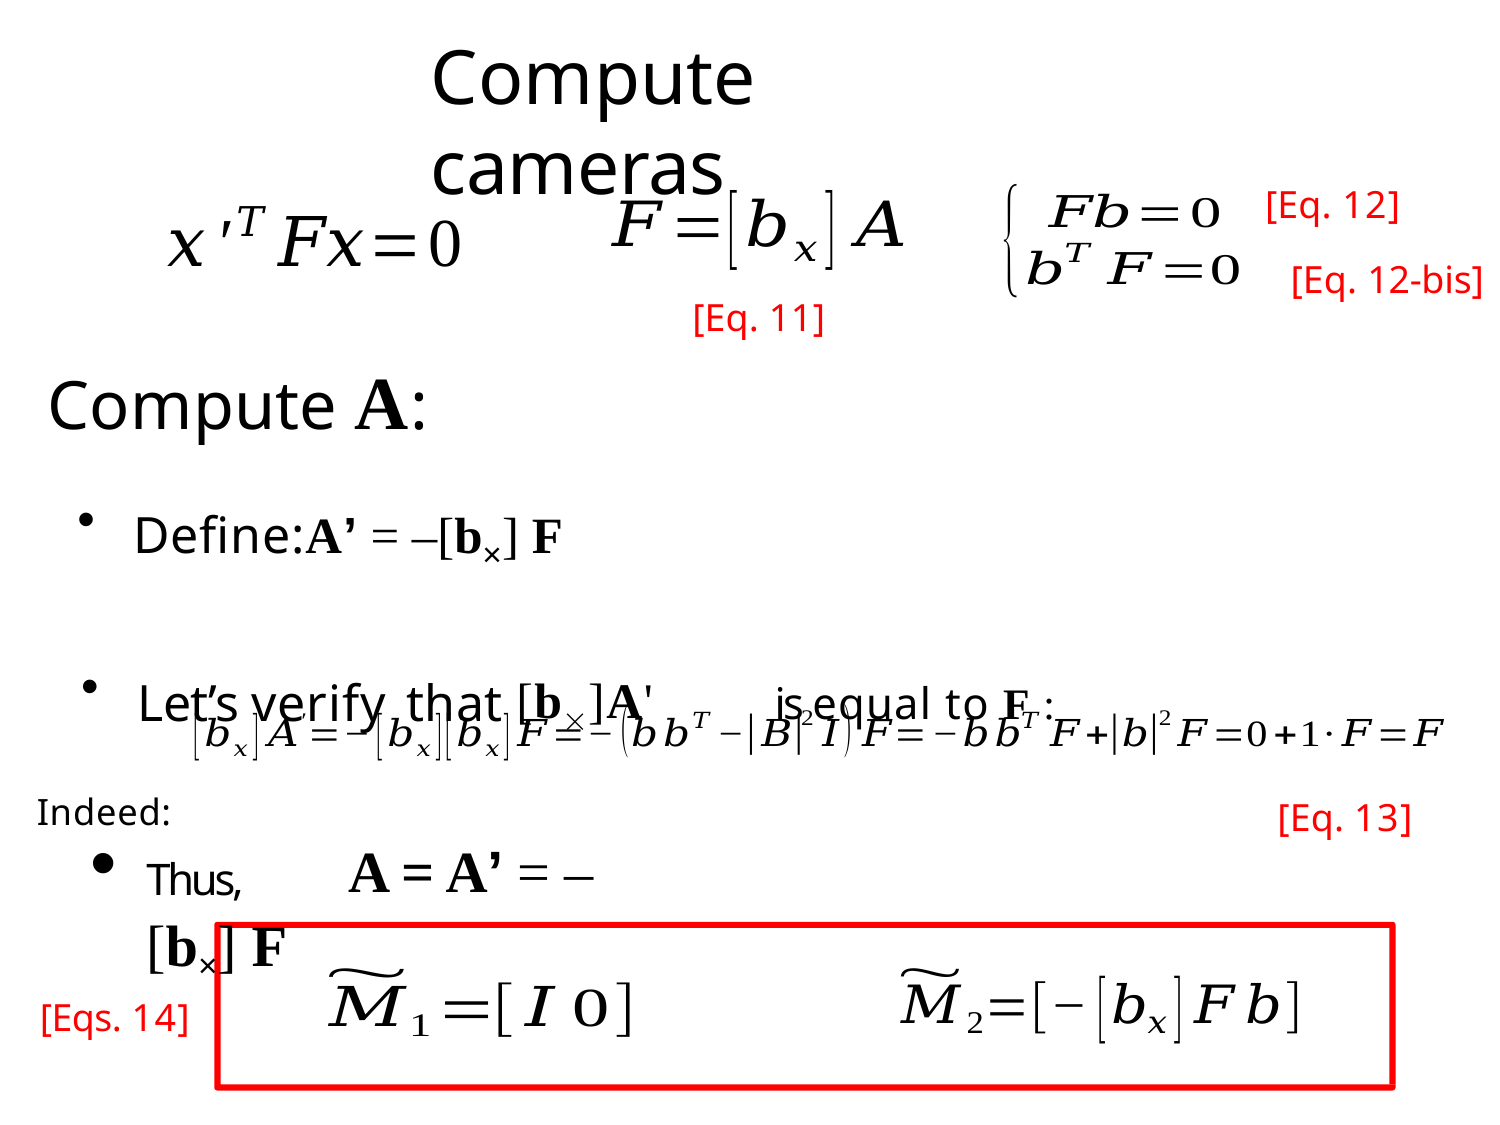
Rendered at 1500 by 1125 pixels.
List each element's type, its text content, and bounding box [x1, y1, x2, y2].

title Compute cameras [428, 27, 1048, 218]
text_box Compute A: Define:A’ = –[b×] F Let’s verify that [b]A' is equal to F : Indeed: [34, 325, 1468, 856]
text_box [214, 921, 1396, 1091]
text_box [Eq. 13] [1275, 791, 1417, 839]
text_box [Eq. 11] [687, 206, 827, 339]
text_box Thus, A = A’ = –[b×] F [87, 815, 685, 984]
text_box [Eq. 12] [Eq. 12-bis] [1262, 179, 1485, 302]
text_box [Eqs. 14] [37, 991, 194, 1039]
